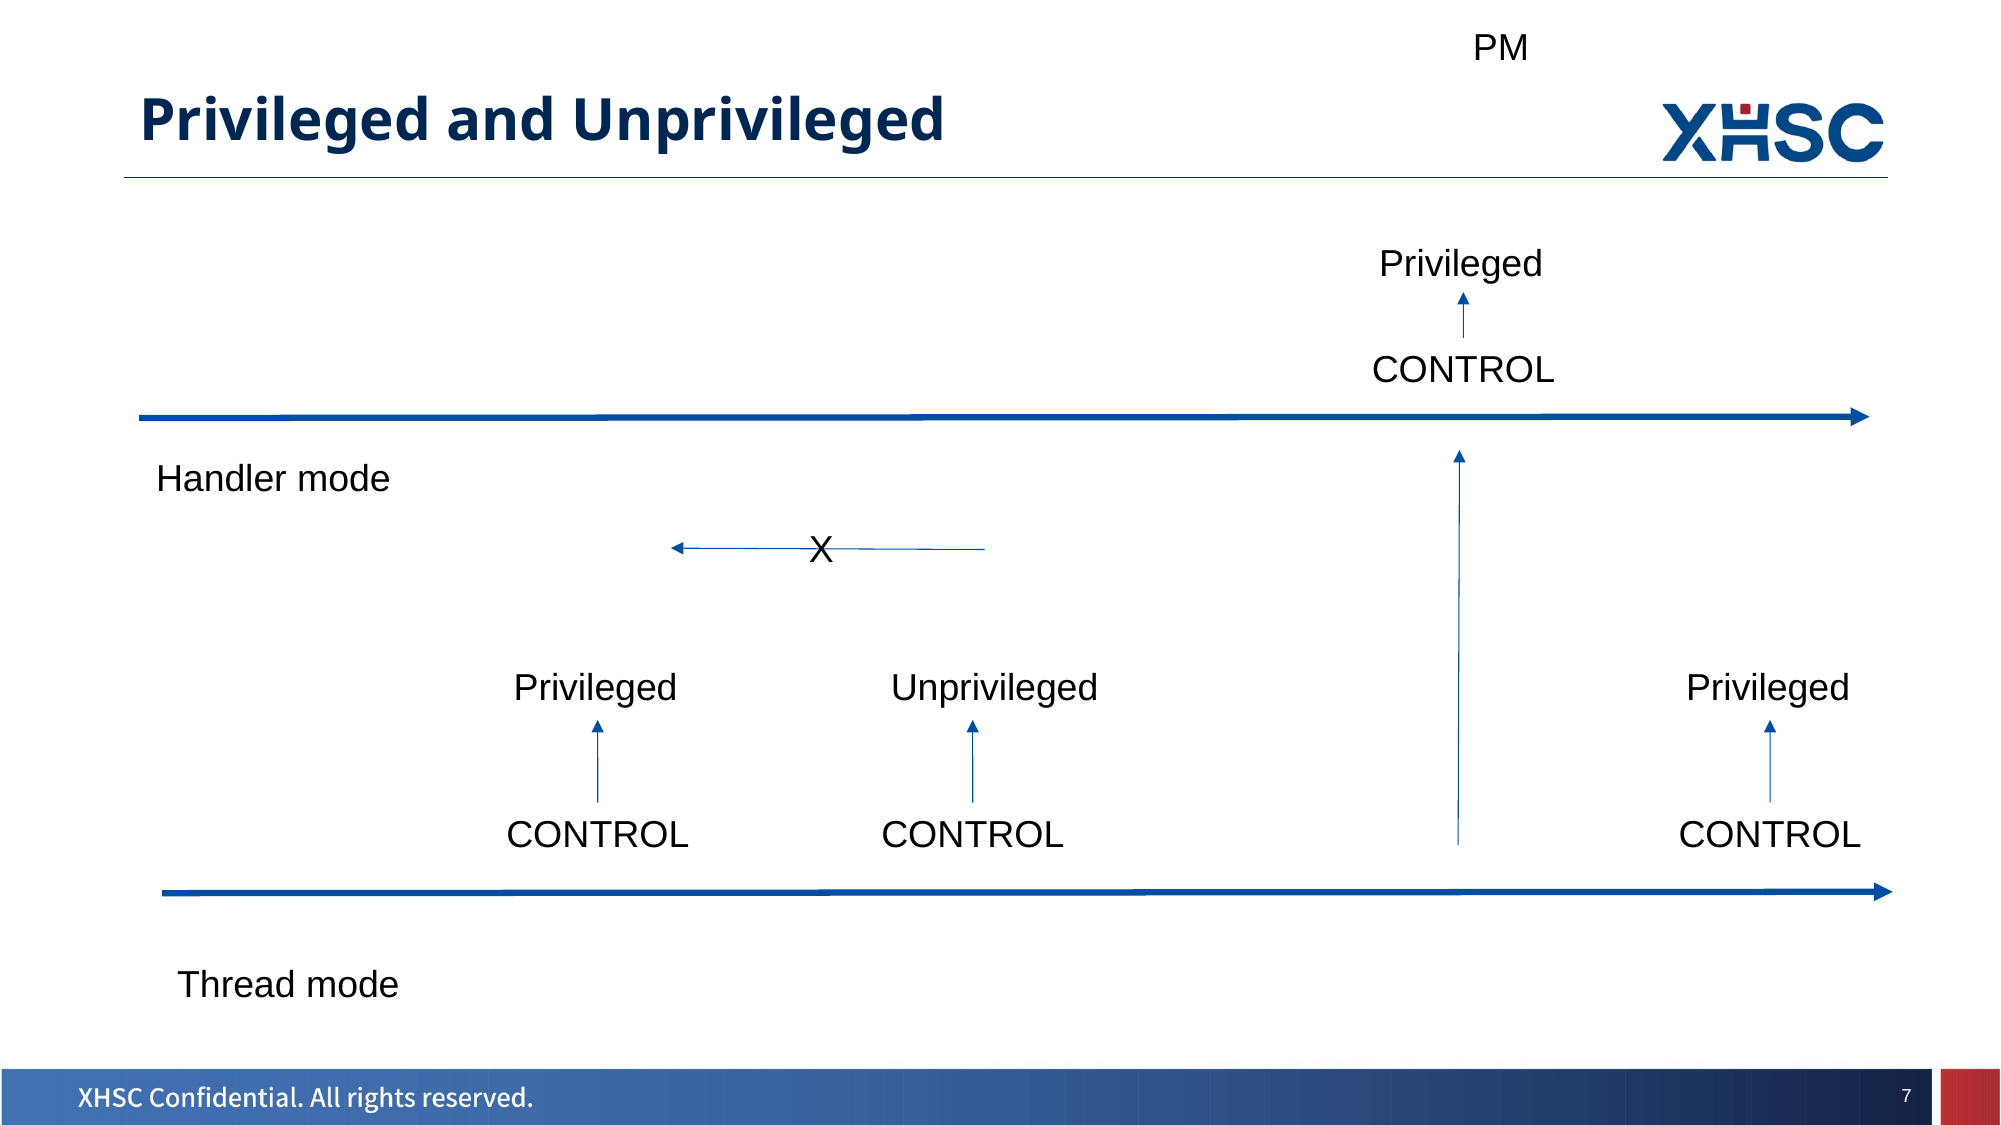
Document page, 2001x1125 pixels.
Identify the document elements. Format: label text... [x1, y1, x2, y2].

text_box CONTROL [1357, 337, 1570, 398]
text_box Privileged [498, 655, 693, 716]
text_box PM [1458, 15, 1563, 76]
text_box X [794, 517, 915, 548]
text_box CONTROL [1663, 802, 1877, 863]
text_box X [794, 550, 915, 578]
picture [0, 0, 2000, 1125]
text_box CONTROL [866, 802, 1080, 863]
text_box Thread mode [162, 952, 415, 1012]
text_box Privileged and Unprivileged [124, 82, 1464, 175]
text_box Privileged [1671, 655, 1865, 716]
text_box Unprivileged [876, 655, 1114, 716]
text_box CONTROL [491, 802, 705, 863]
text_box Privileged [1364, 231, 1559, 291]
text_box Handler mode [141, 446, 406, 507]
